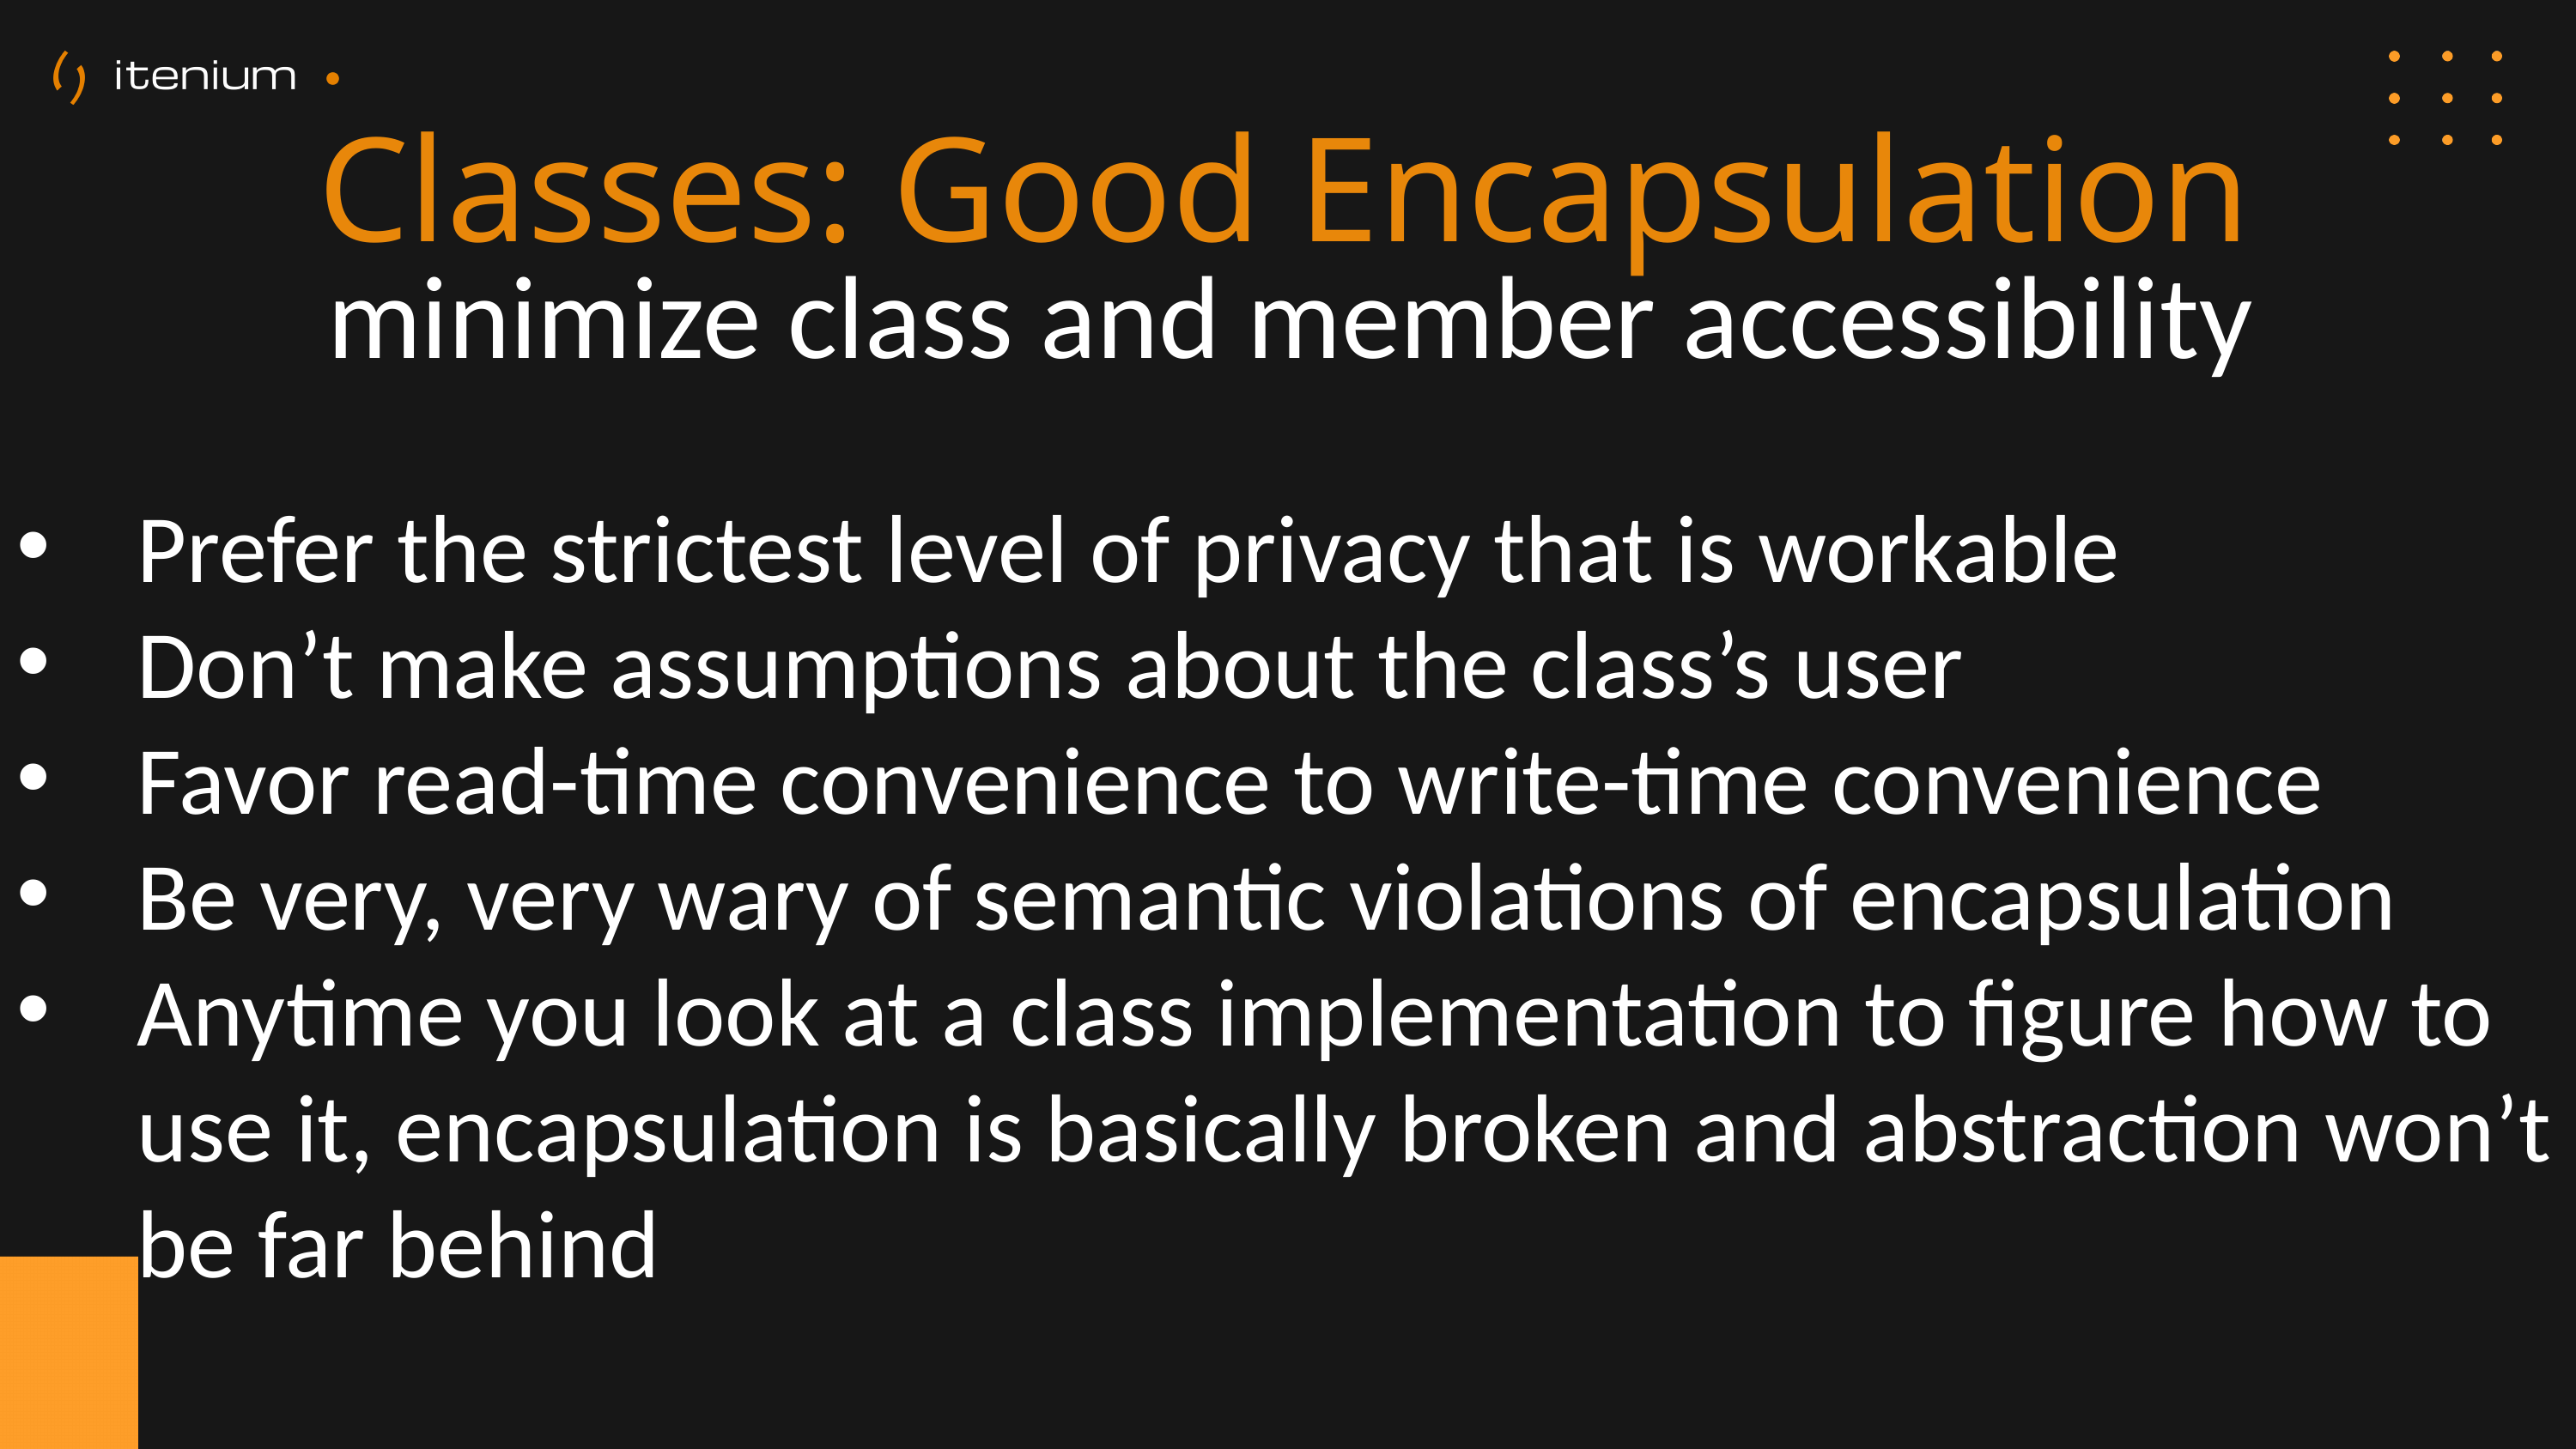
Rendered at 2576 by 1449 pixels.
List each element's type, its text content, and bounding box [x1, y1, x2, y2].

picture [0, 1256, 139, 1449]
text_box Prefer the strictest level of privacy that is workable Don’t make assumptions about the class’s user Favor read-time convenience to write-time convenience Be very, very wary of semantic violations of encapsulation Anytime you look at a class implementation to figure how to use it, encapsulation is basically broken and abstraction won’t be far behind [3, 479, 2576, 1304]
picture [34, 33, 360, 121]
text_box minimize class and member accessibility [4, 233, 2576, 389]
text_box Classes: Good Encapsulation [0, 97, 2572, 271]
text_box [2389, 51, 2502, 145]
